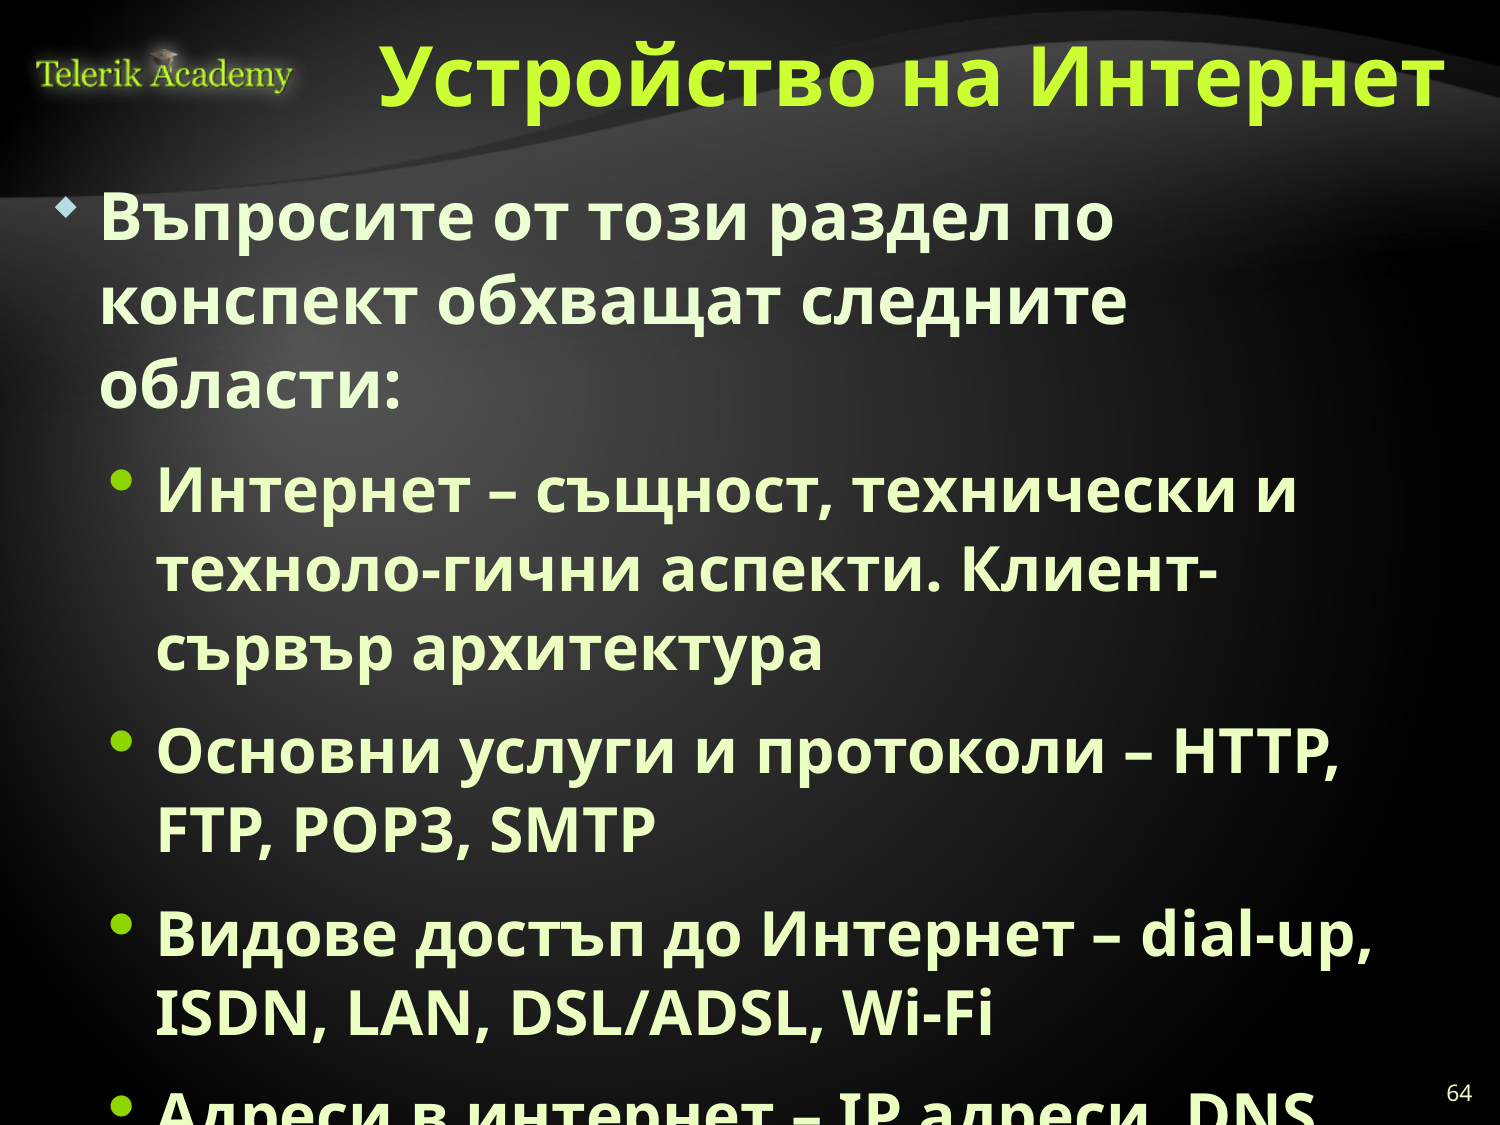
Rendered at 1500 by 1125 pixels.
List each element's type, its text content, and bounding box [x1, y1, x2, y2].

list Въпросите от този раздел по конспект обхващат следните области: Интернет – същност, технически и техноло-гични аспекти. Клиент-сървър архитектура Основни услуги и протоколи – HTTP, FTP, POP3, SMTP Видове достъп до Интернет – dial-up, ISDN, LAN, DSL/ADSL, Wi-Fi Адреси в интернет – IP адреси, DNS услуги, домейни от първо ниво. Хостинг [37, 162, 1463, 1088]
slide_number 64 [1412, 1074, 1488, 1113]
title Устройство на Интернет [300, 12, 1463, 150]
picture [0, 0, 1500, 1125]
